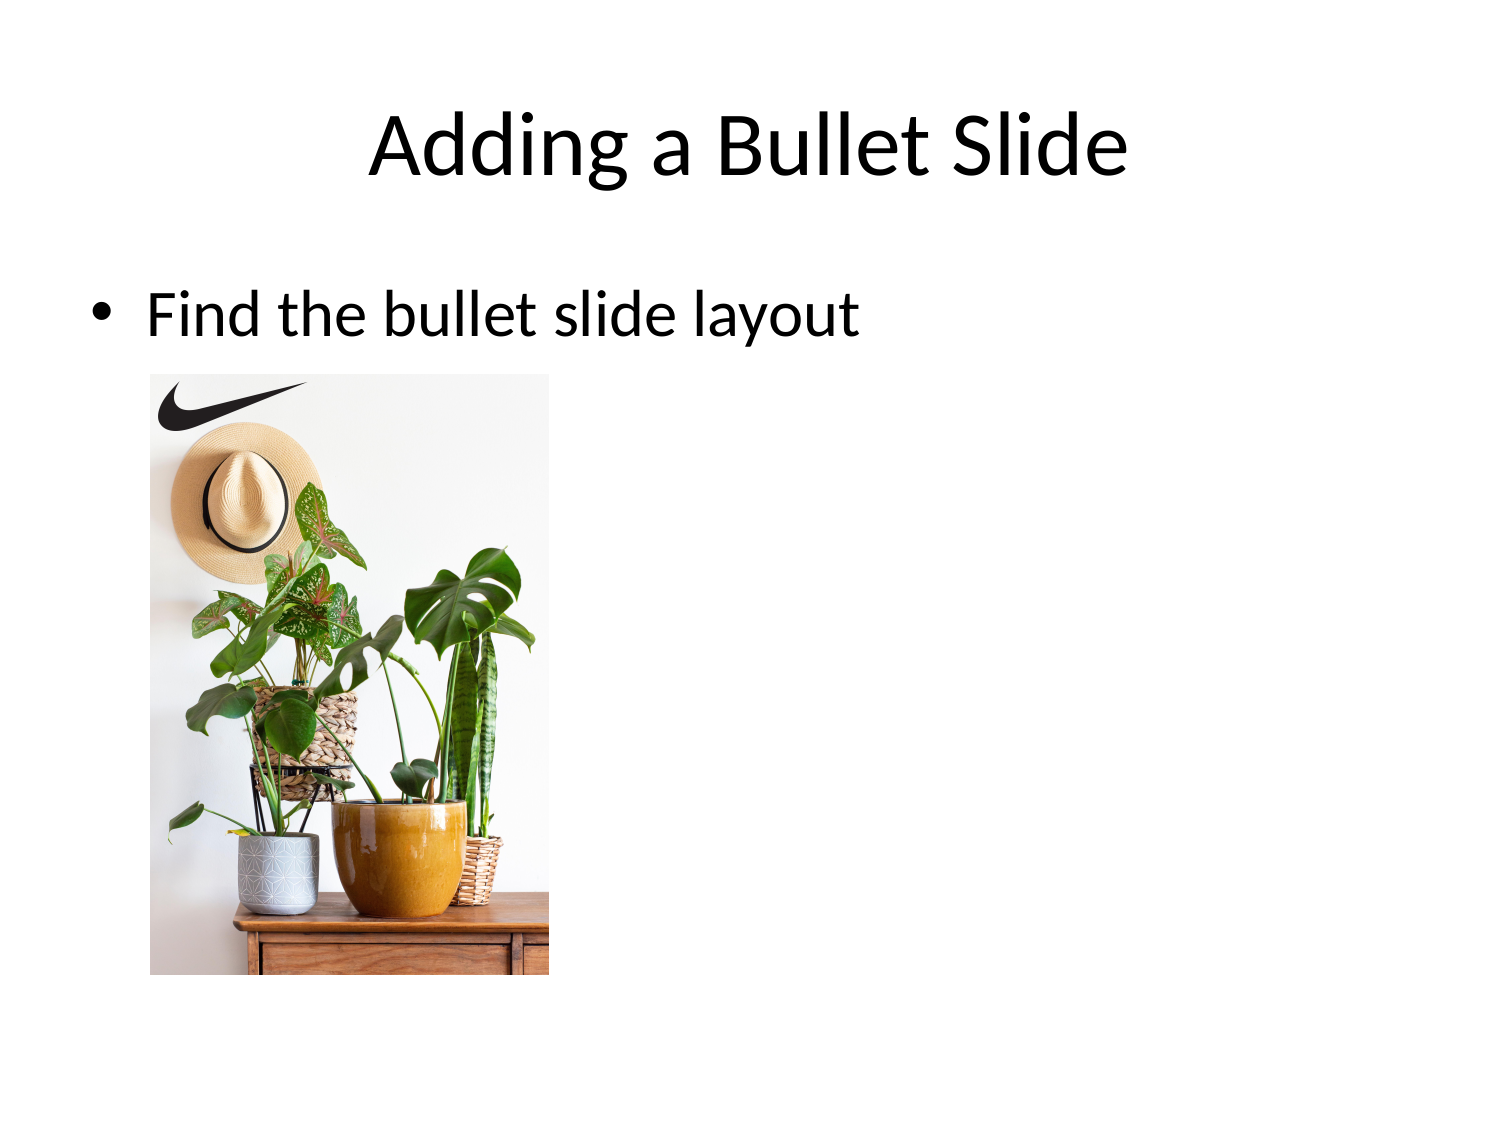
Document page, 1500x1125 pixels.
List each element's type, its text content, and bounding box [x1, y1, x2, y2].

title Adding a Bullet Slide [75, 45, 1425, 233]
picture [149, 374, 550, 976]
list Find the bullet slide layout [75, 262, 1425, 1005]
